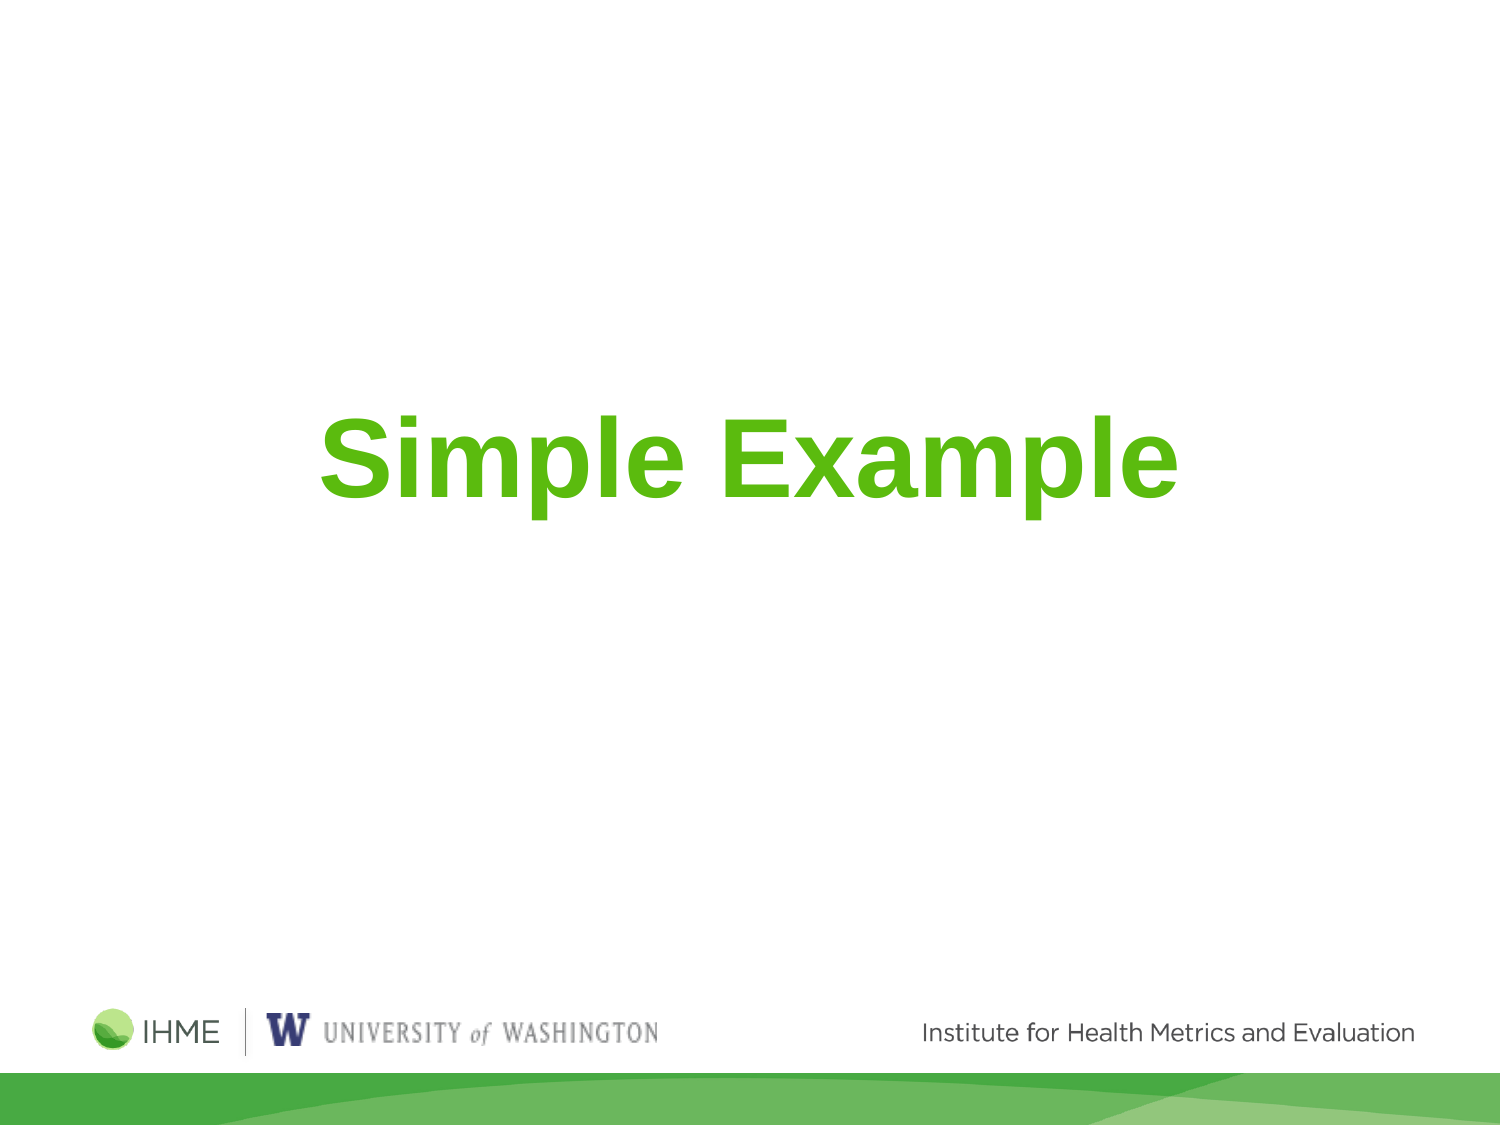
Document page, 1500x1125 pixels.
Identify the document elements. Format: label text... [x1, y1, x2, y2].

title Simple Example [78, 377, 1422, 529]
picture [915, 1015, 1420, 1047]
picture [92, 1008, 219, 1050]
picture [0, 1073, 1500, 1125]
